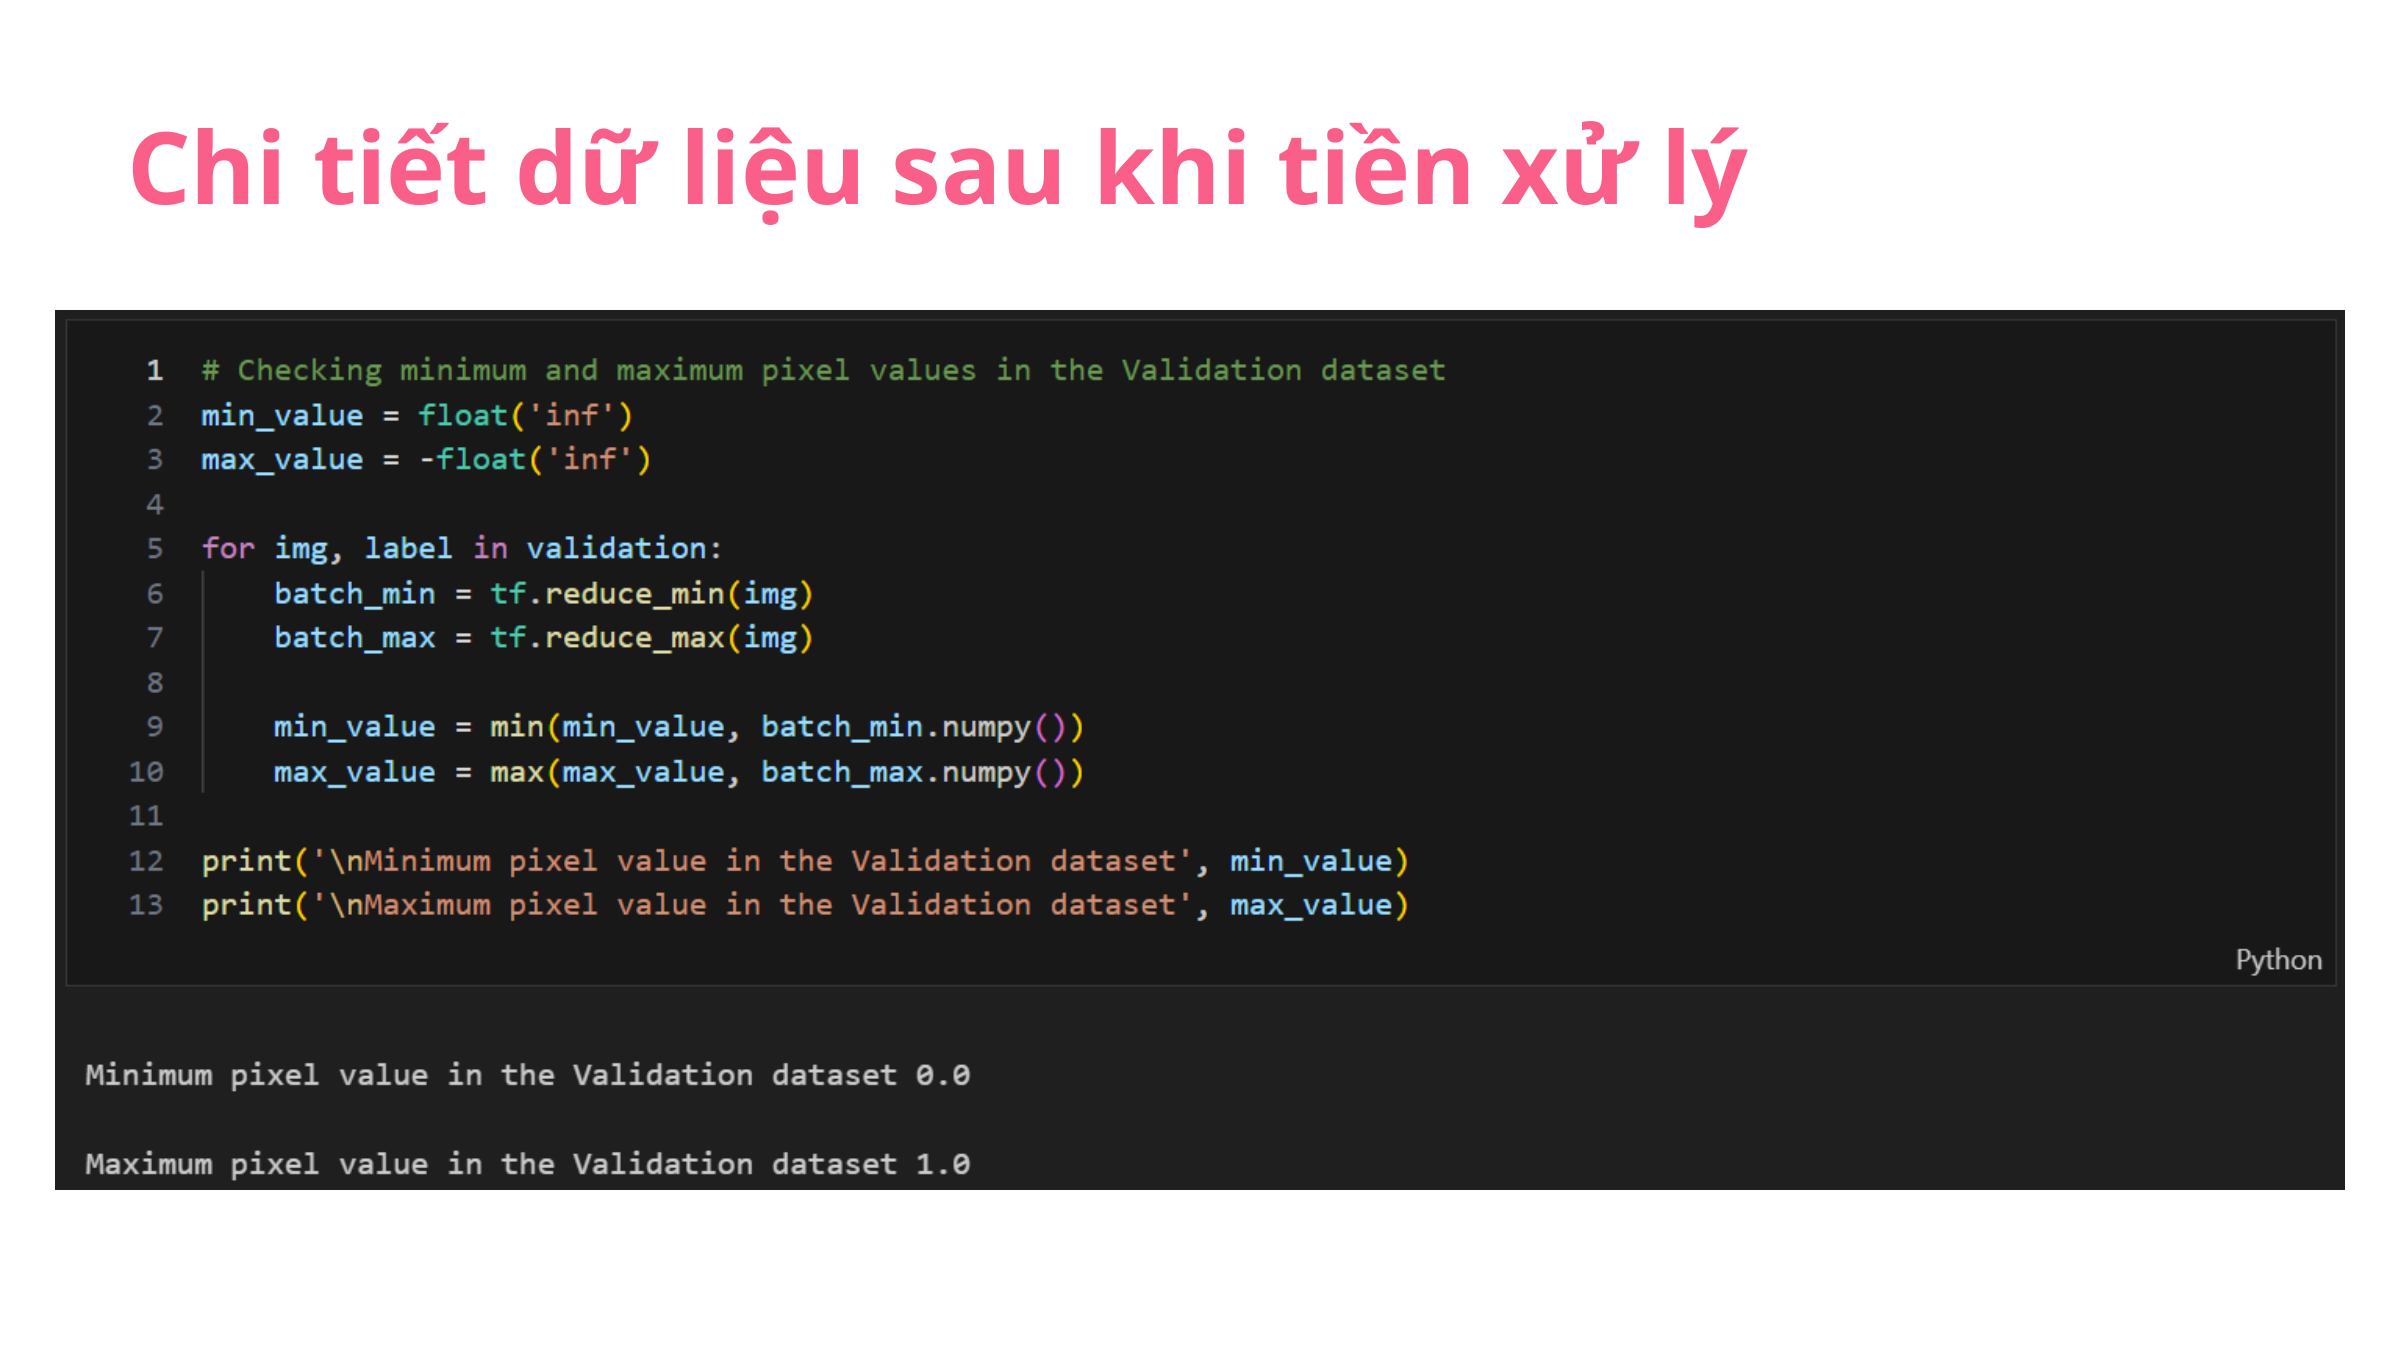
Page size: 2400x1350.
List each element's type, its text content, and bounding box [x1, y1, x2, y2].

picture [55, 310, 2345, 1190]
text_box Chi tiết dữ liệu sau khi tiền xử lý [127, 99, 1607, 225]
